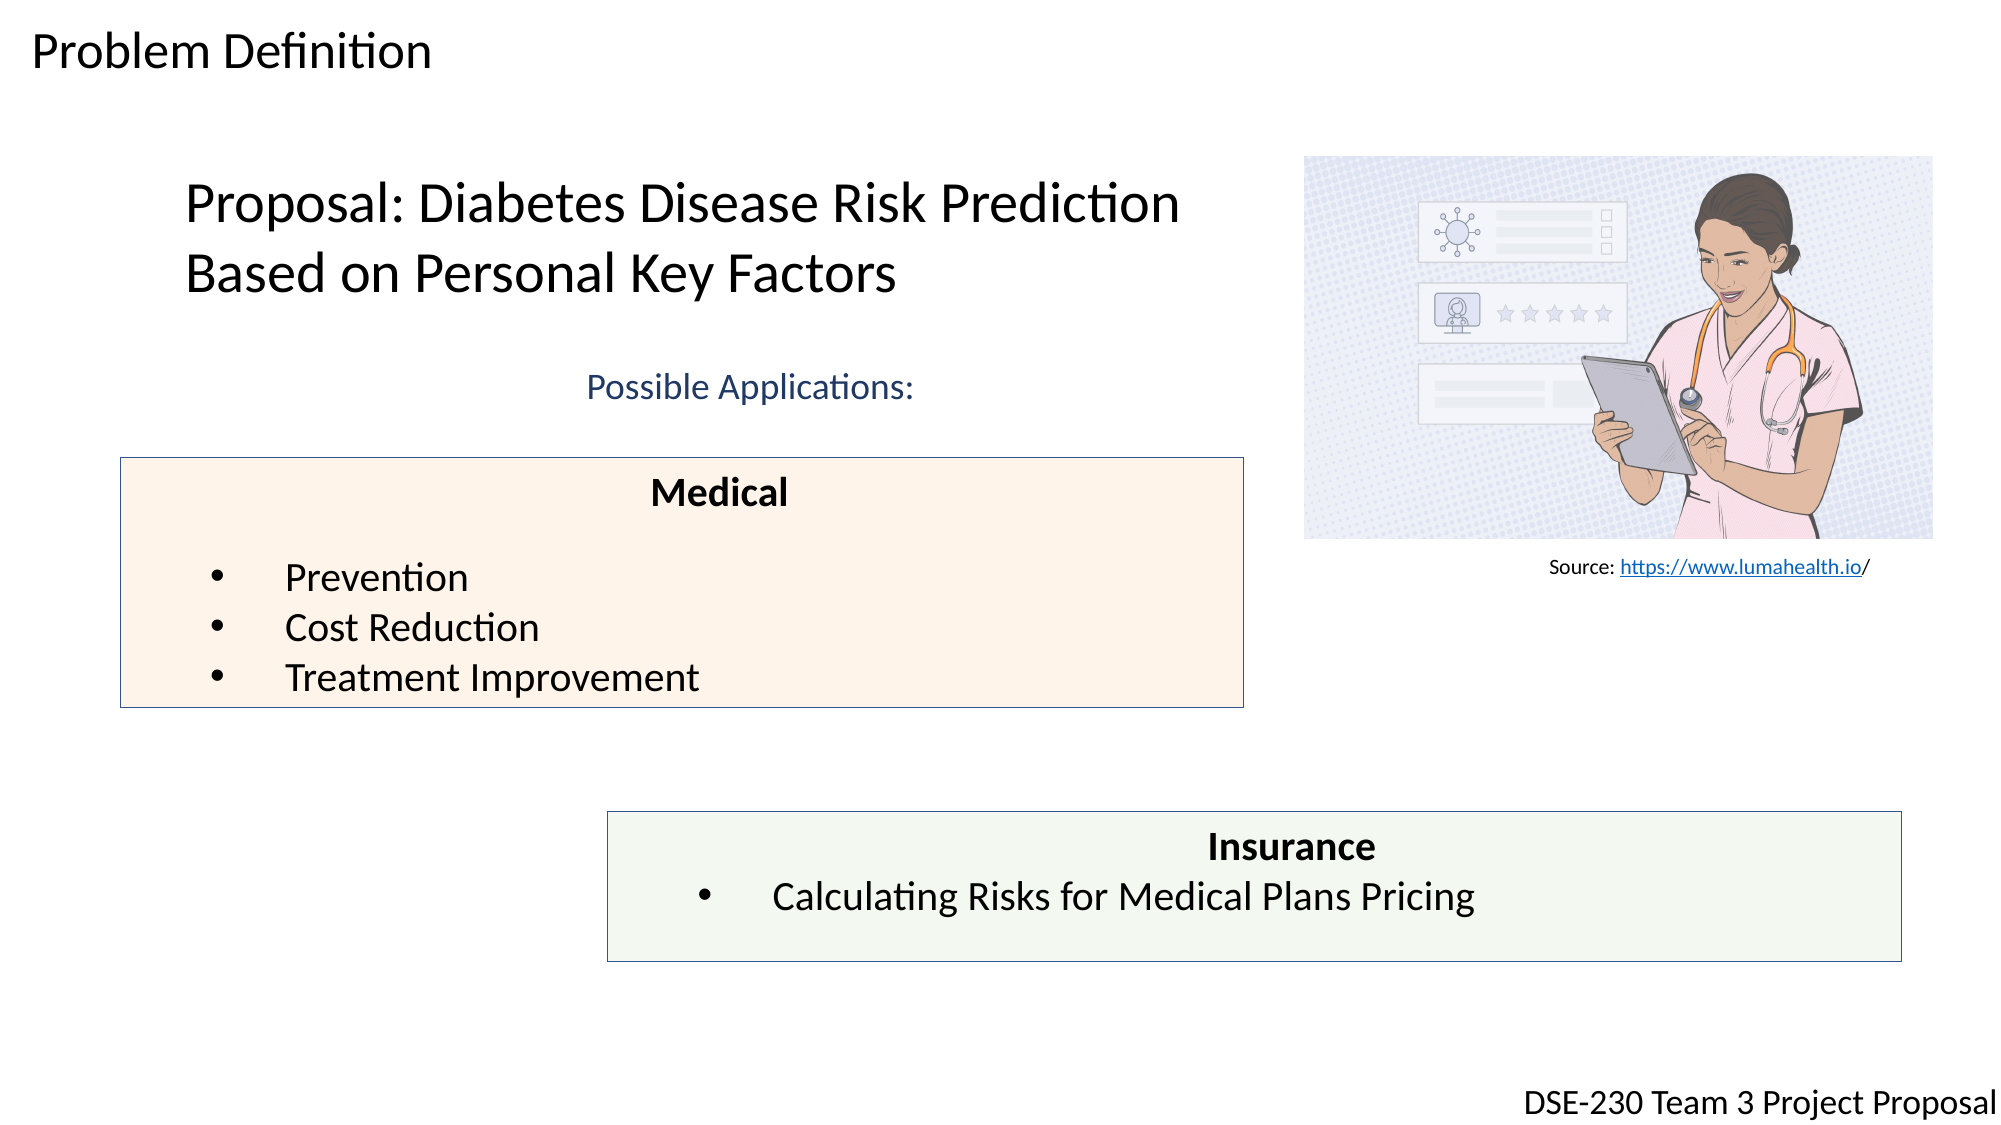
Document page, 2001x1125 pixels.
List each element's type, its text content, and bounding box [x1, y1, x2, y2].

text_box DSE-230 Team 3 Project Proposal [1509, 1063, 2000, 1125]
text_box Insurance Calculating Risks for Medical Plans Pricing [607, 811, 1902, 962]
title Problem Definition [16, 12, 452, 91]
text_box Proposal: Diabetes Disease Risk Prediction Based on Personal Key Factors [95, 156, 1208, 312]
text_box Medical Prevention Cost Reduction Treatment Improvement [120, 457, 1244, 708]
text_box Possible Applications: [496, 355, 963, 415]
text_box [1304, 156, 1933, 587]
